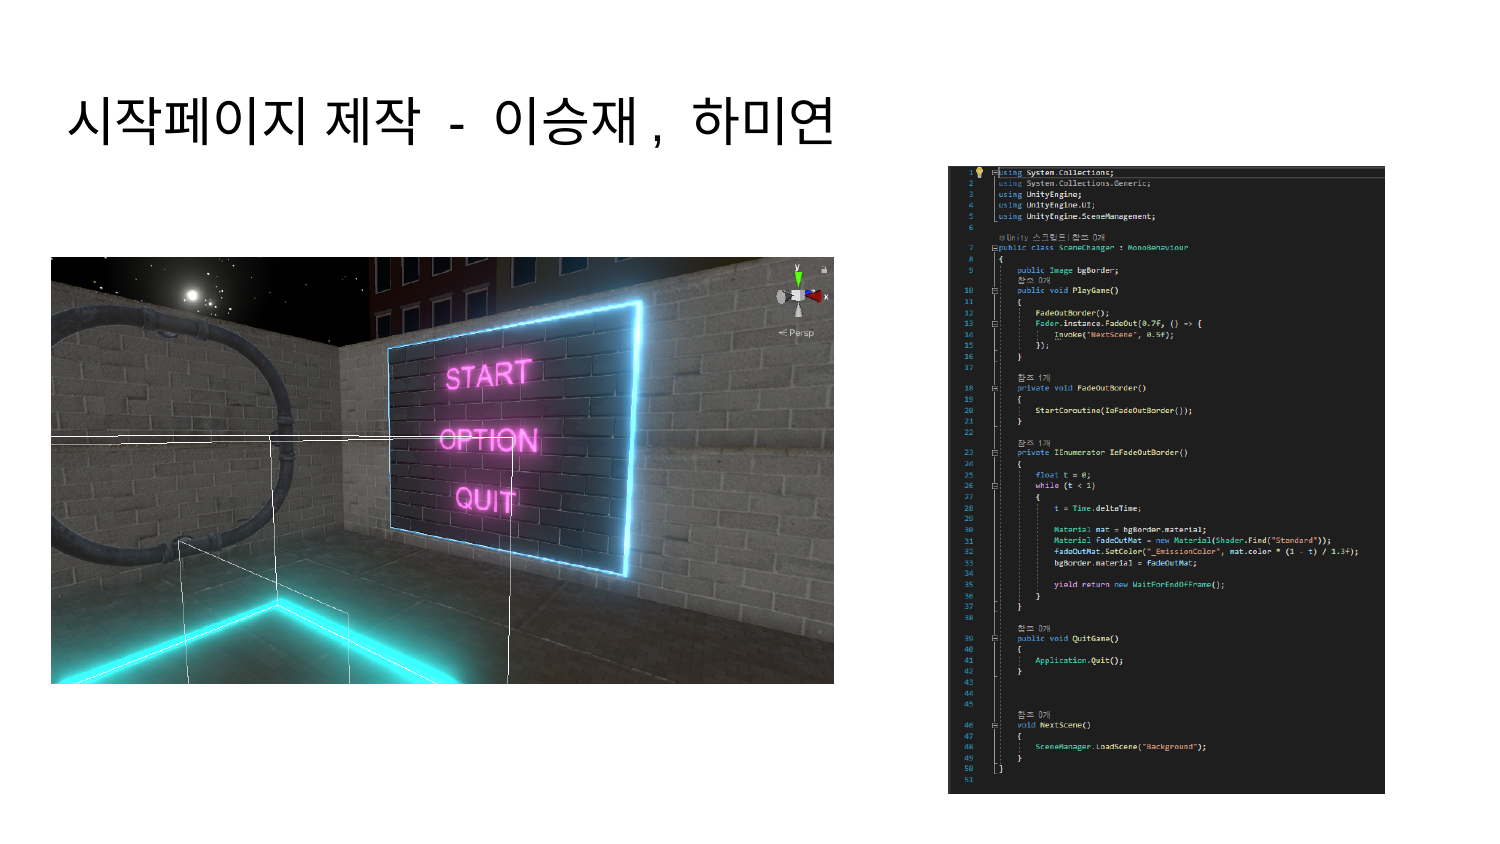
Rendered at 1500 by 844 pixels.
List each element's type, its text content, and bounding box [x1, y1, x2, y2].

title 시작페이지 제작 - 이승재, 하미연 [51, 72, 1449, 167]
picture [50, 256, 834, 685]
picture [948, 166, 1385, 794]
